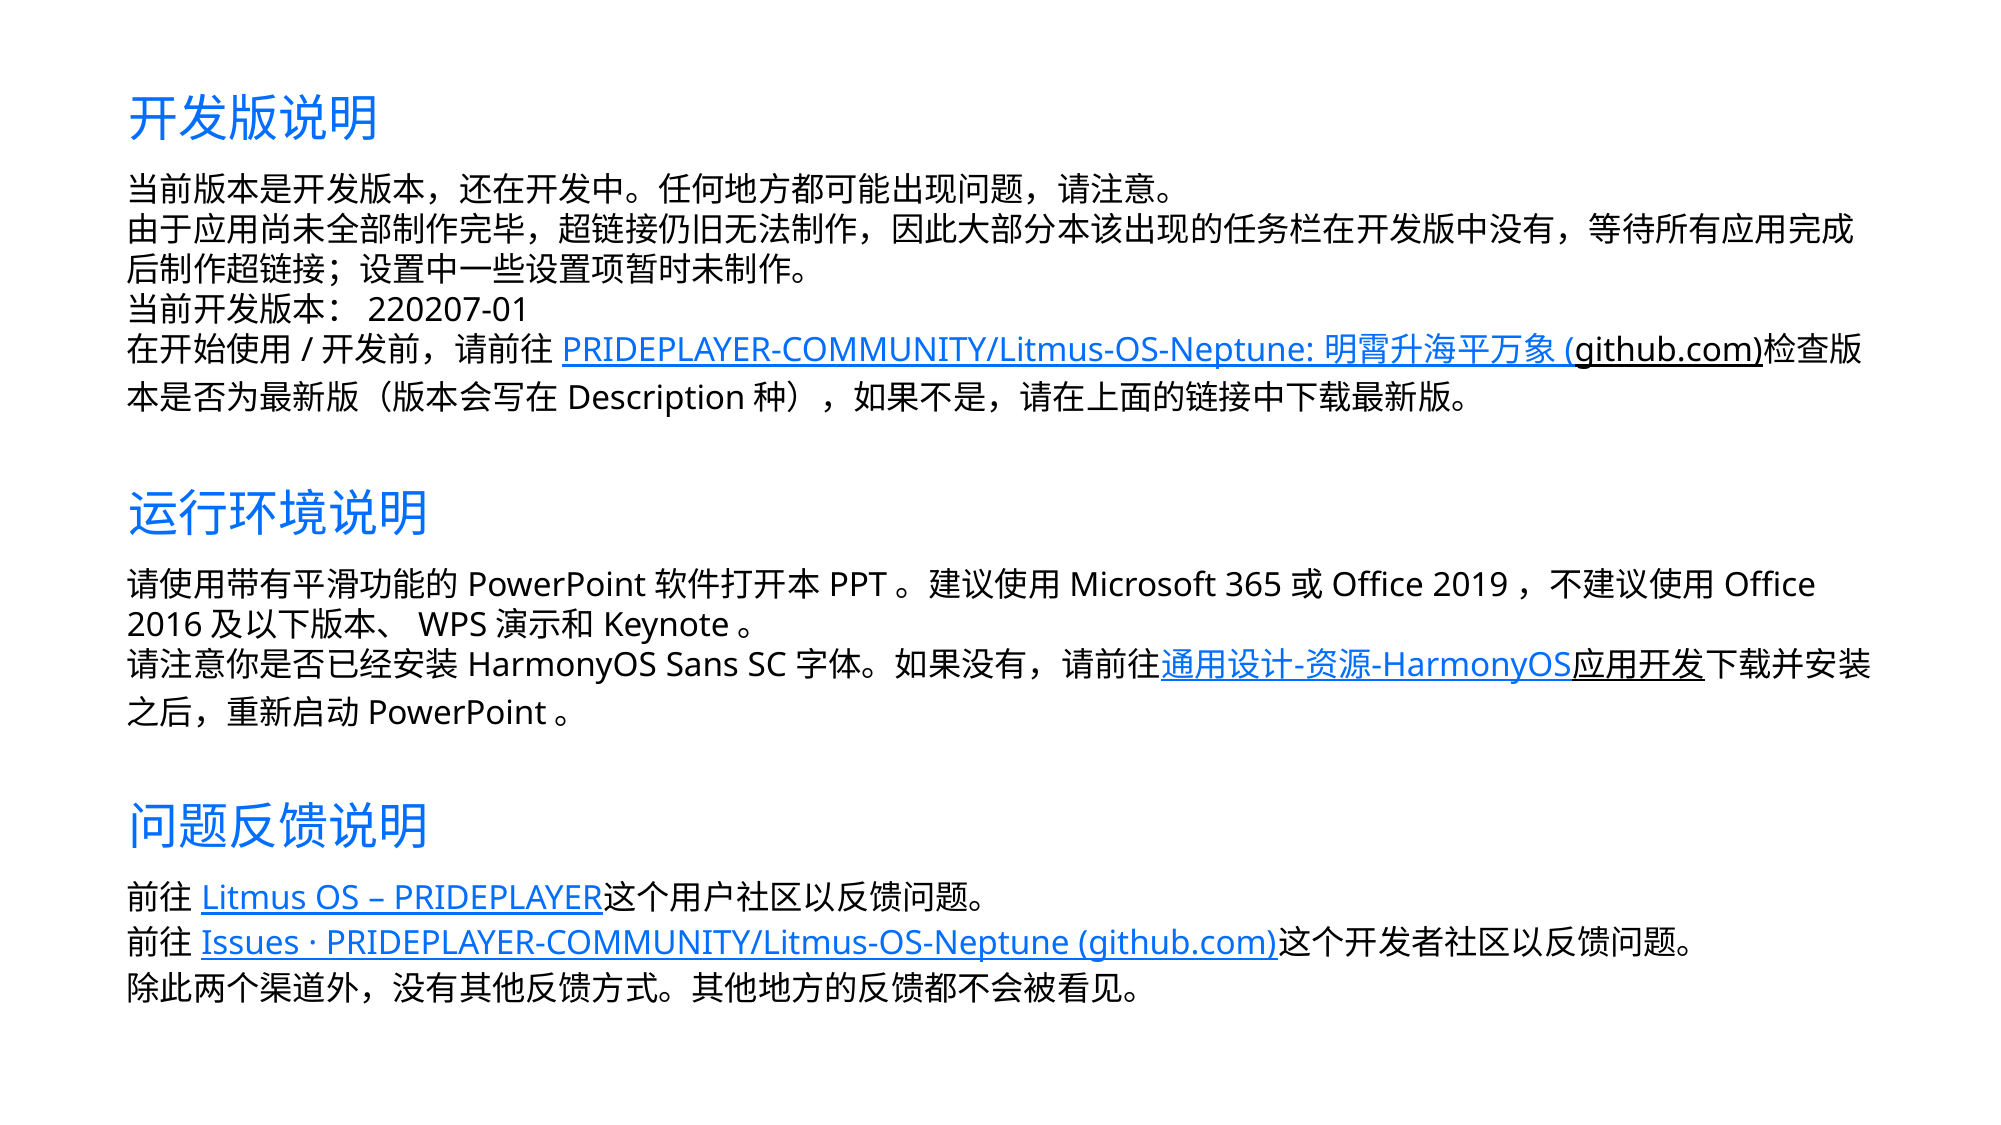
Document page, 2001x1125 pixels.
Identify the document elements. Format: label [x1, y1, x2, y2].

text_box [111, 786, 1888, 1006]
text_box [111, 78, 1888, 419]
text_box [111, 473, 1888, 733]
